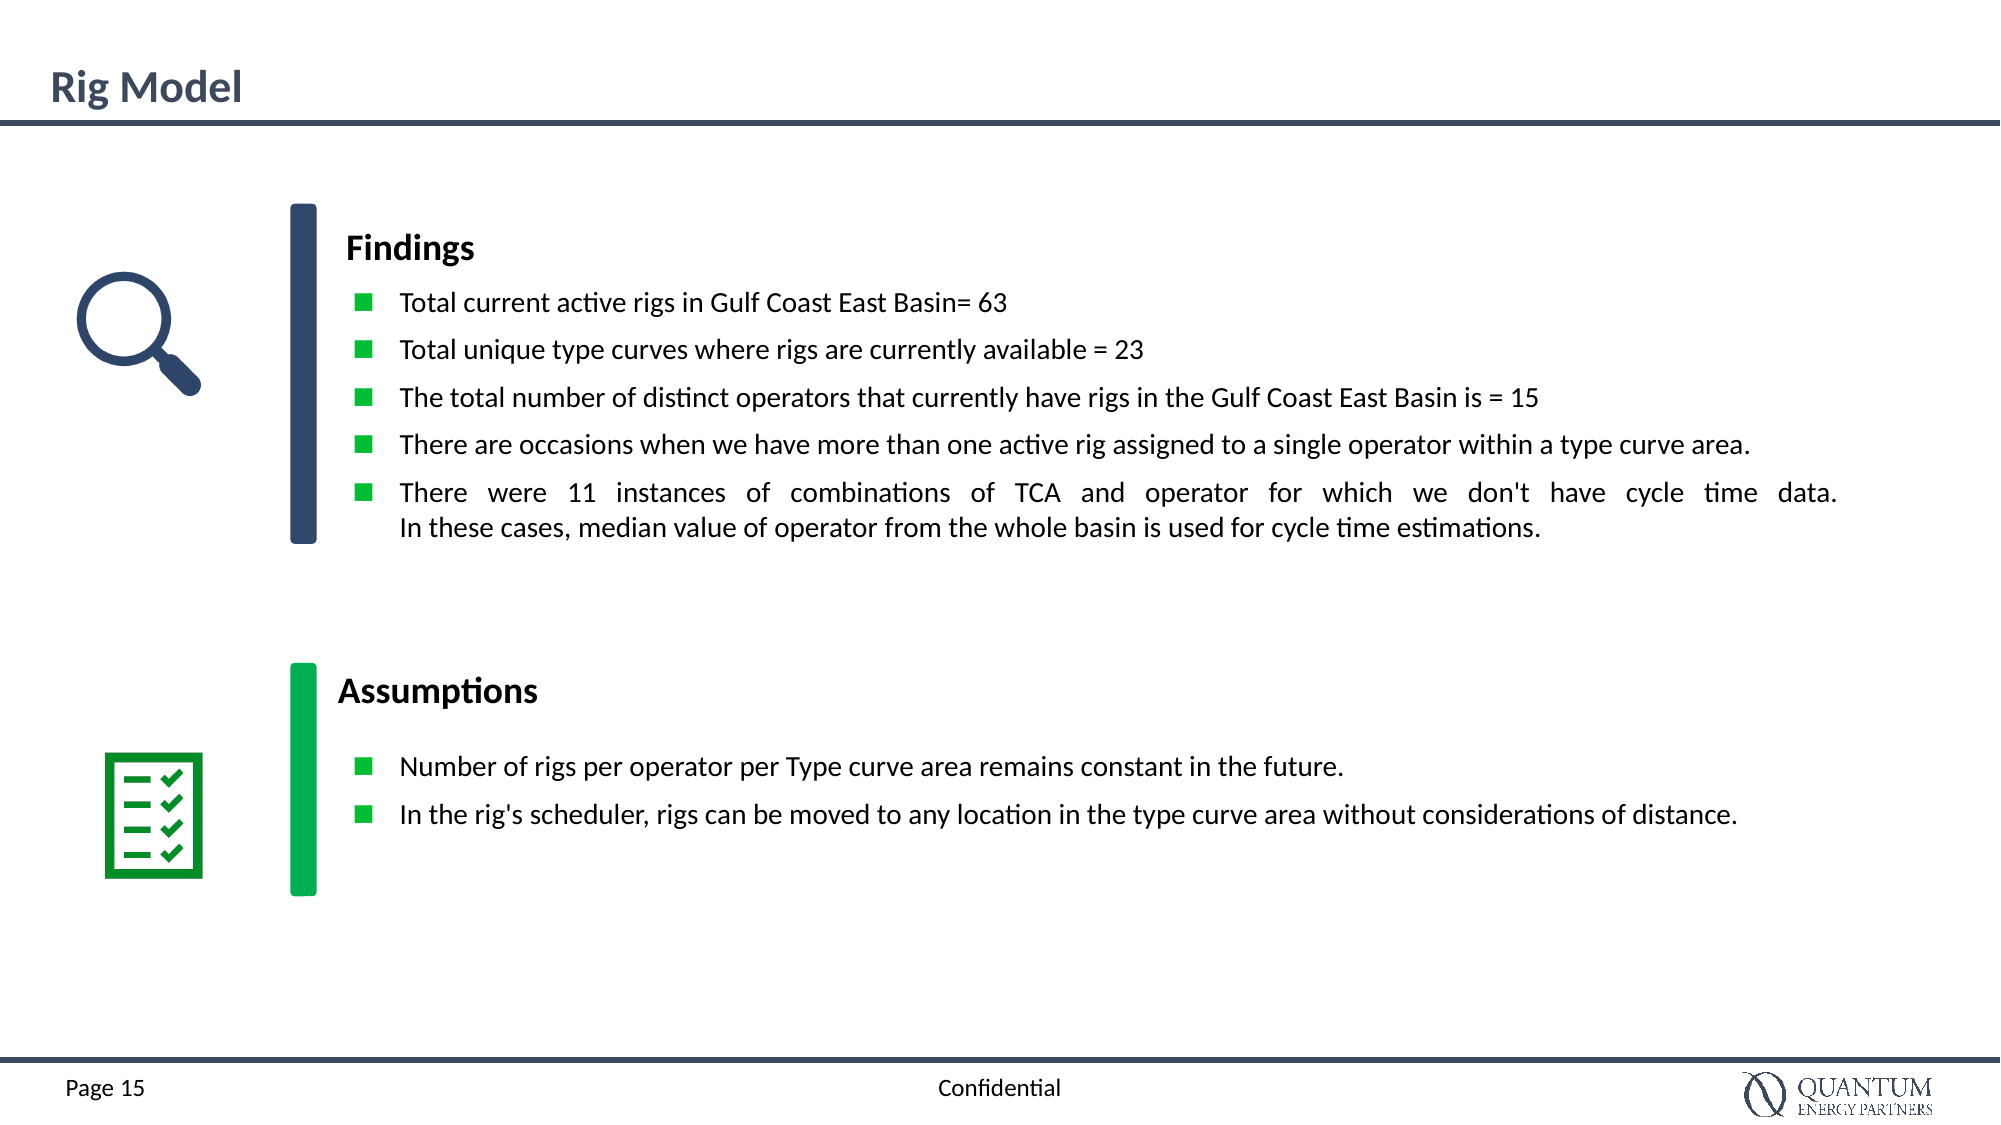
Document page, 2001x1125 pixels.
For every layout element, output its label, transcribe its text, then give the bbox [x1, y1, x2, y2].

picture [1741, 1072, 1932, 1117]
picture [78, 739, 229, 891]
title Rig Model [50, 7, 1951, 112]
picture [63, 258, 215, 409]
text_box [288, 201, 319, 546]
text_box Findings [323, 215, 1326, 275]
text_box Total current active rigs in Gulf Coast East Basin= 63 Total unique type curves where rigs are currently available = 23 The total number of distinct operators that currently have rigs in the Gulf Coast East Basin is = 15 There are occasions when we have more than one active rig assigned to a single operator within a type curve area. There were 11 instances of combinations of TCA and operator for which we don't have cycle time data. In these cases, median value of operator from the whole basin is used for cycle time estimations. [337, 275, 1860, 563]
text_box Assumptions [323, 658, 1326, 719]
text_box Number of rigs per operator per Type curve area remains constant in the future. In the rig's scheduler, rigs can be moved to any location in the type curve area without considerations of distance. [337, 740, 1860, 959]
text_box [288, 660, 319, 899]
